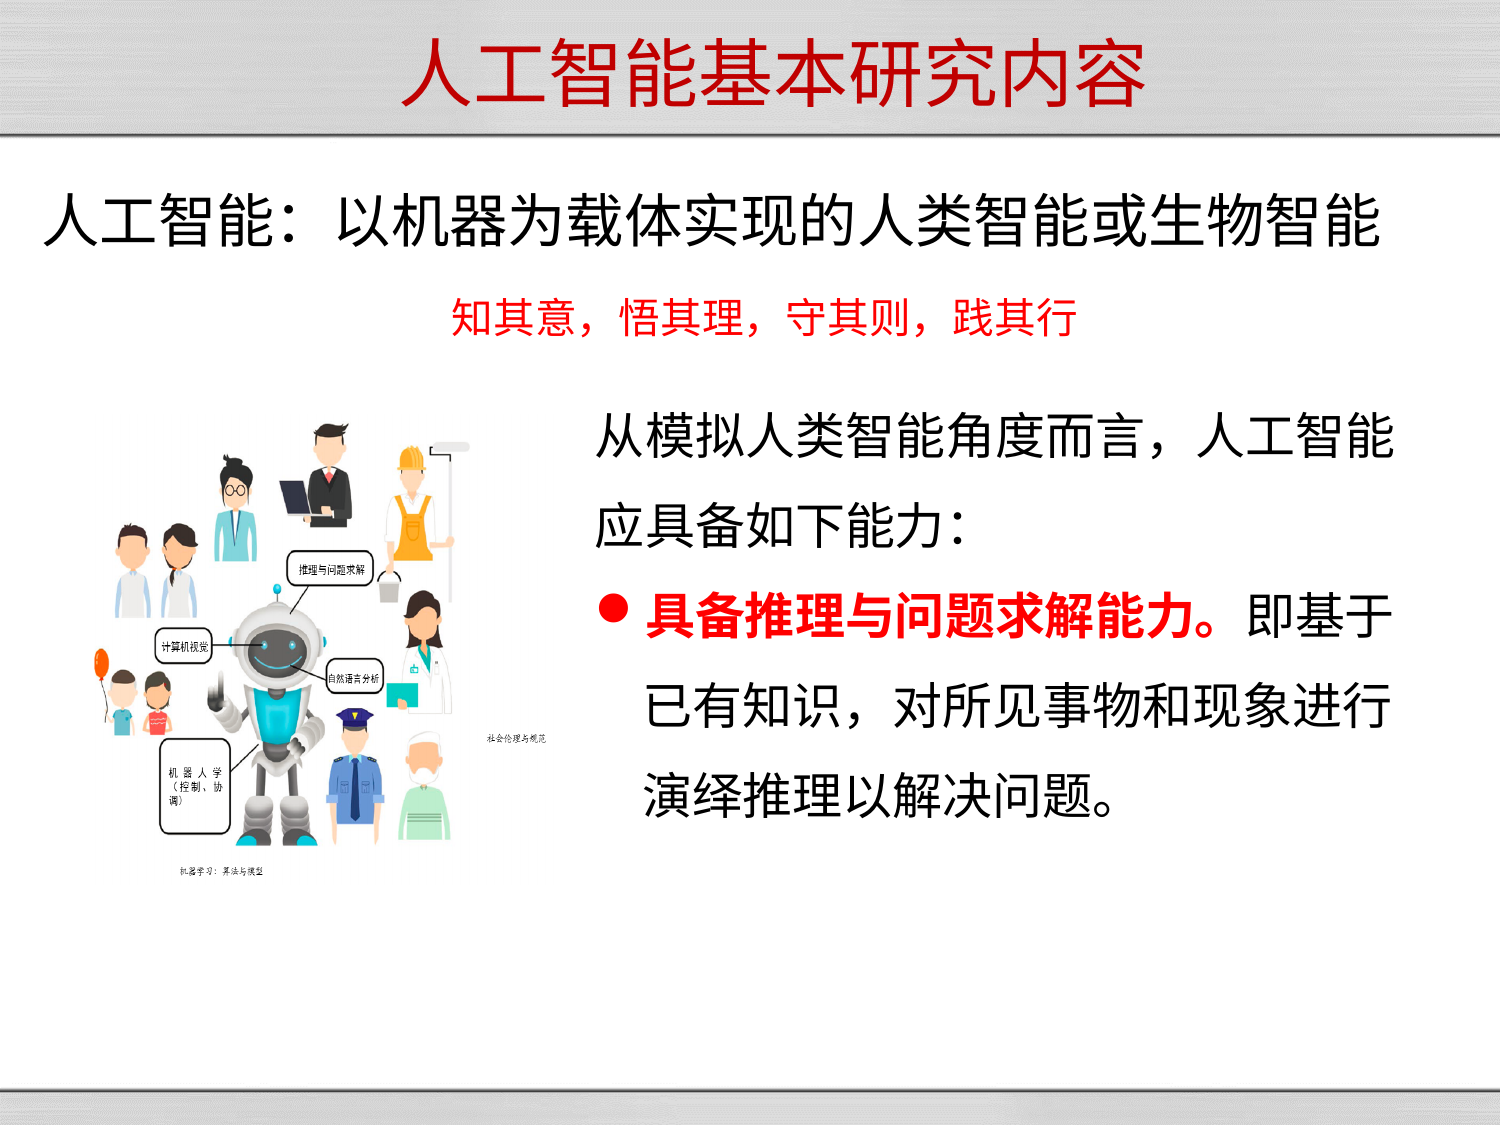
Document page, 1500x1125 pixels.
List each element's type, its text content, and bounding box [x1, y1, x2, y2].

title 人工智能基本研究内容 [87, 15, 1461, 124]
text_box 知其意，悟其理，守其则，践其行 [436, 284, 1093, 350]
picture [0, 0, 1500, 1125]
text_box 从模拟人类智能角度而言，人工智能应具备如下能力： 具备推理与问题求解能力。即基于已有知识，对所见事物和现象进行演绎推理以解决问题。 [580, 366, 1448, 832]
text_box 人工智能：以机器为载体实现的人类智能或生物智能 [26, 176, 1406, 262]
